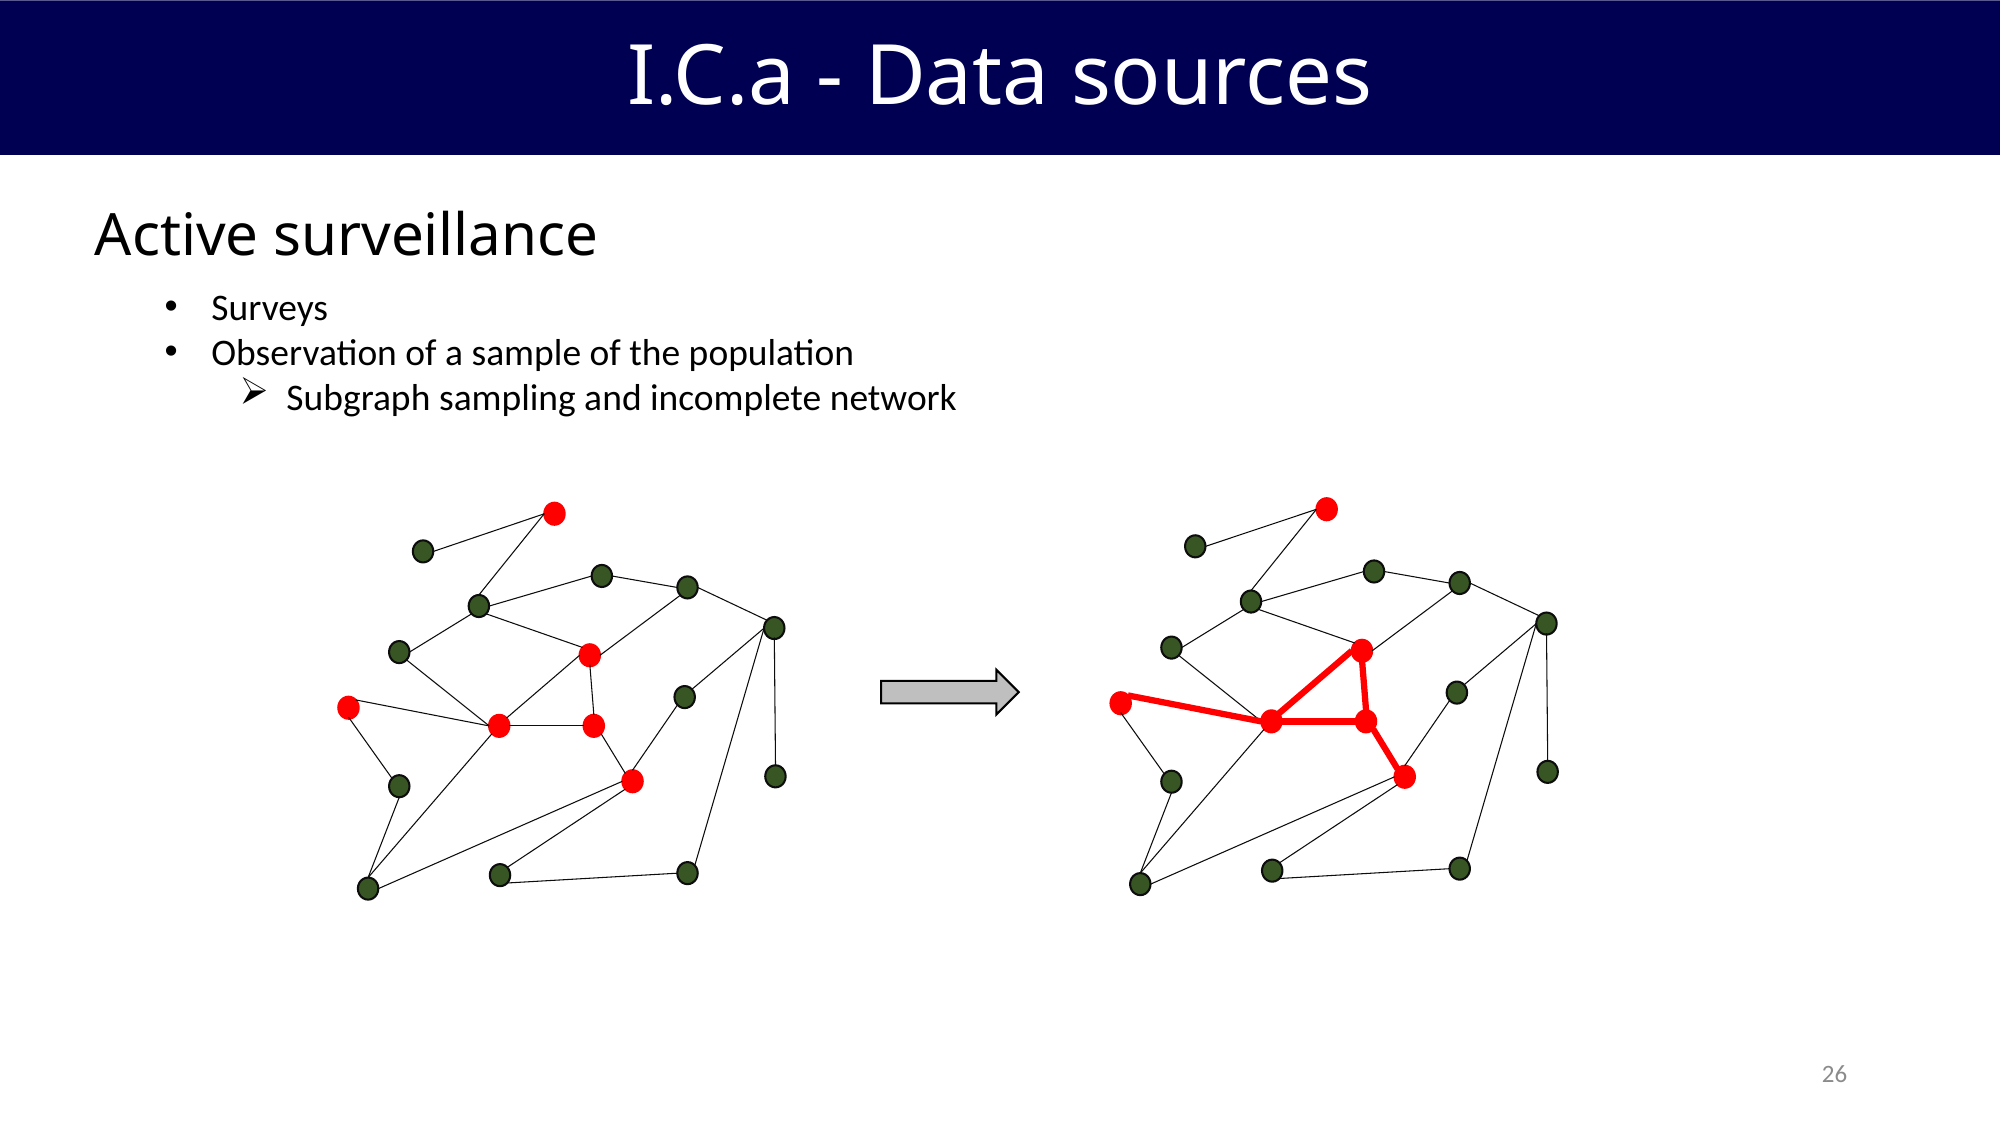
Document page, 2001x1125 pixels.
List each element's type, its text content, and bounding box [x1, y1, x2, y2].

text_box Active surveillance [79, 189, 613, 275]
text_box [338, 502, 786, 900]
slide_number 26 [1412, 1042, 1863, 1103]
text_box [1110, 498, 1558, 896]
text_box Surveys Observation of a sample of the population Subgraph sampling and incomplete network [149, 275, 973, 426]
text_box I.C.a - Data sources [0, 0, 2000, 155]
text_box [880, 667, 1021, 718]
